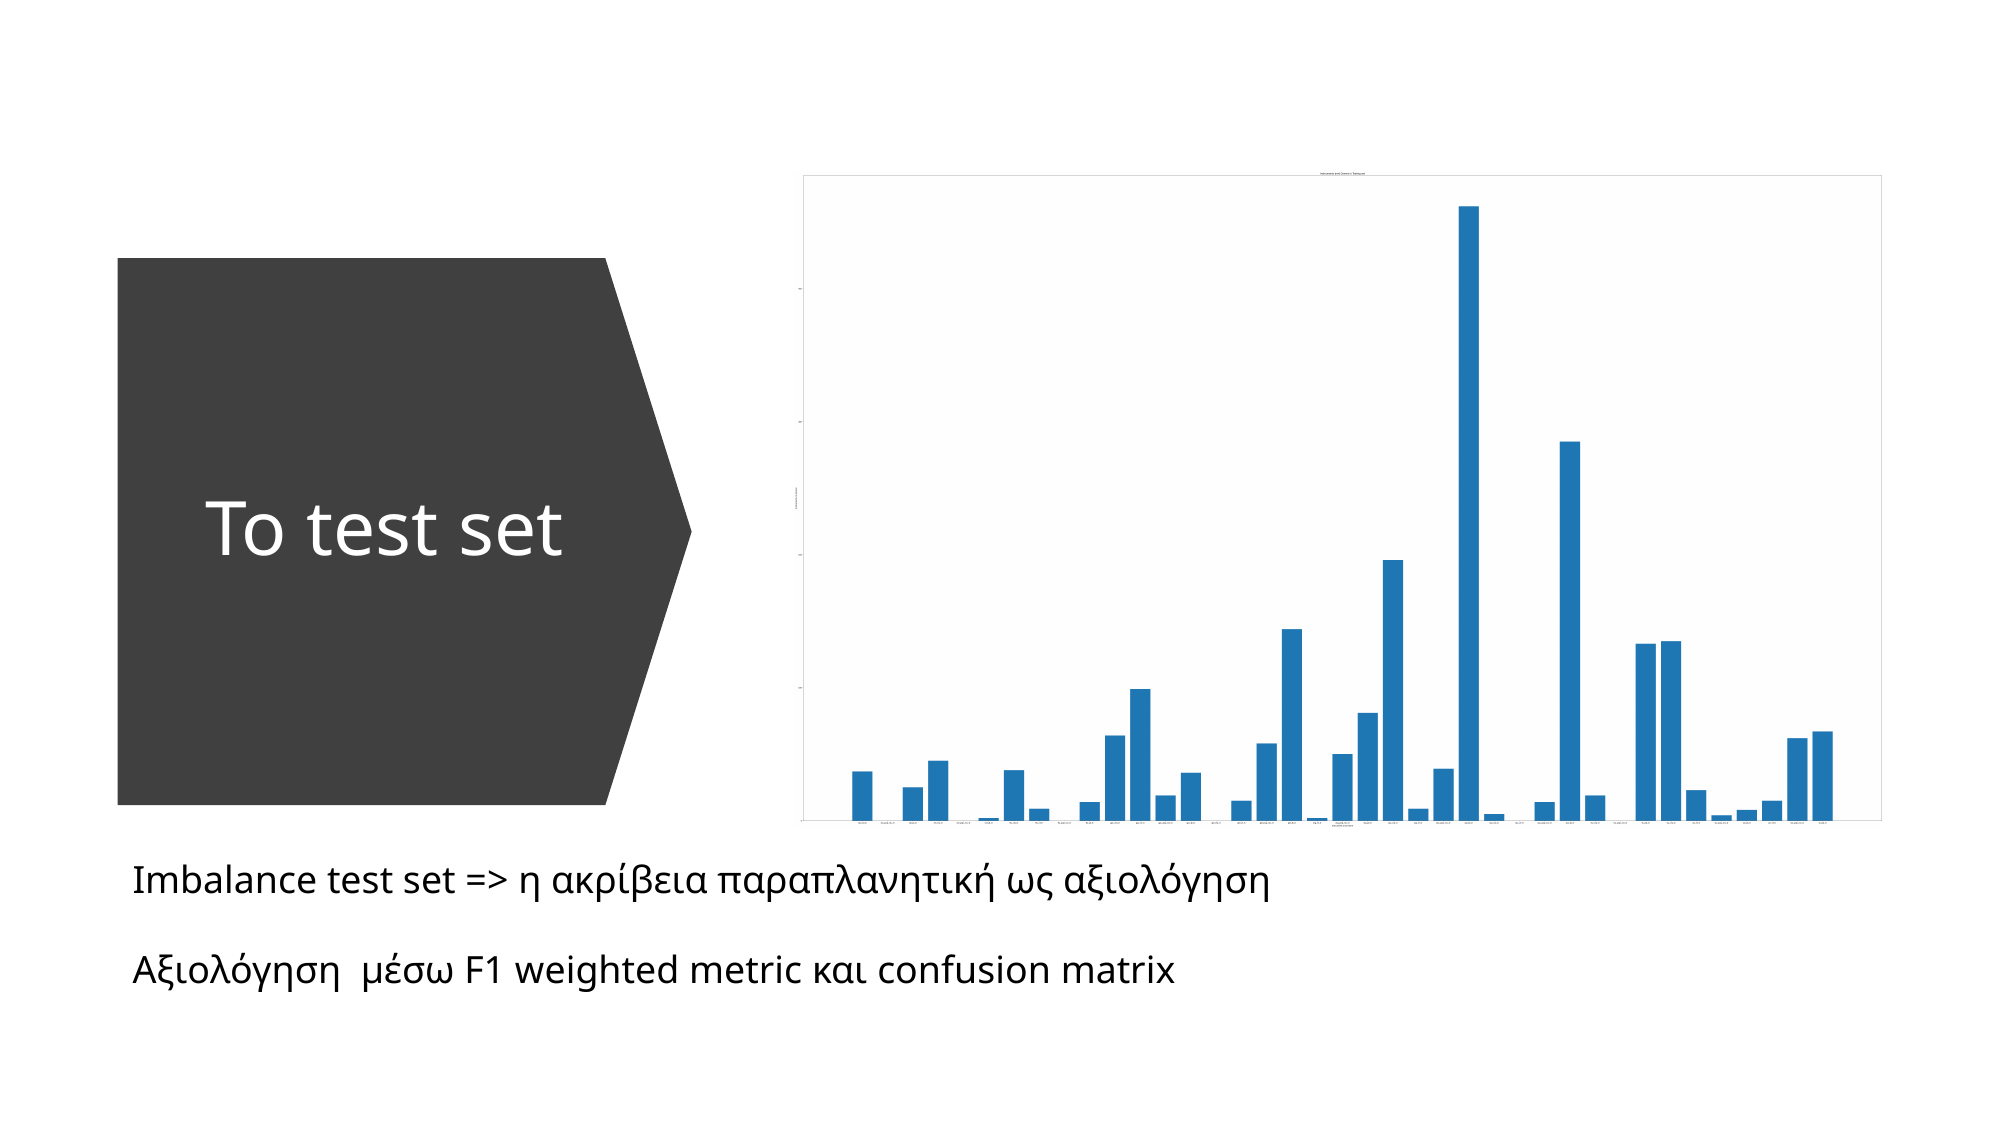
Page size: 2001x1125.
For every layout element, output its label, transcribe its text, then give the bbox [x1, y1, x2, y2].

title To test set [168, 322, 601, 741]
text_box Imbalance test set => η ακρίβεια παραπλανητική ως αξιολόγηση Αξιολόγηση μέσω F1 weighted metric και confusion matrix [117, 849, 1908, 999]
text_box [116, 256, 694, 807]
picture [793, 171, 1883, 828]
